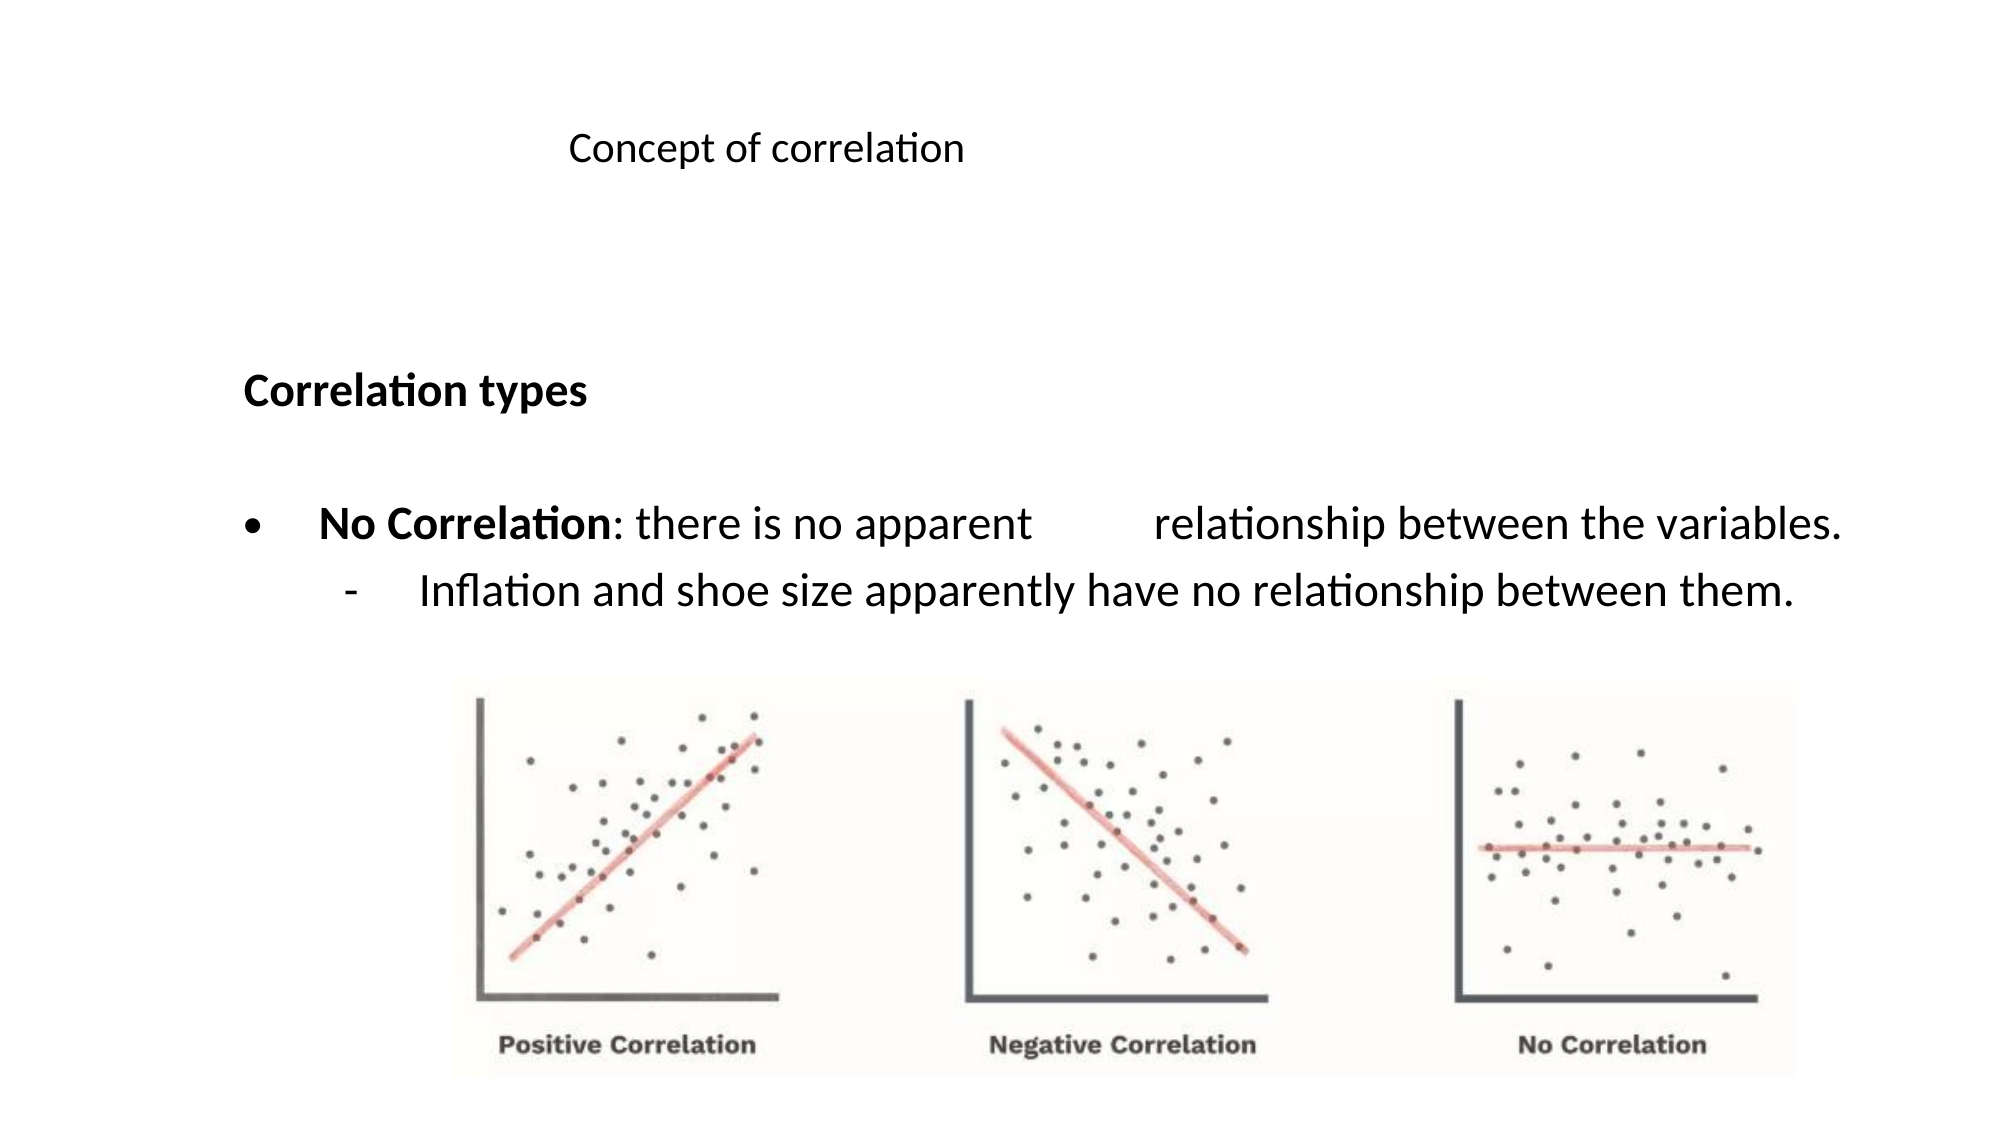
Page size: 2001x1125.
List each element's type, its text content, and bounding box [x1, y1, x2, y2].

text_box relationship between the variables. [1151, 499, 1958, 560]
text_box Concept of correlation [566, 126, 1033, 181]
text_box - [341, 566, 372, 627]
text_box No Correlation: there is no apparent [316, 499, 1151, 560]
text_box Inflation and shoe size apparently have no relationship between them. [416, 566, 2000, 627]
text_box [450, 677, 1797, 1078]
text_box Correlation types [241, 366, 652, 427]
text_box • [241, 496, 274, 556]
